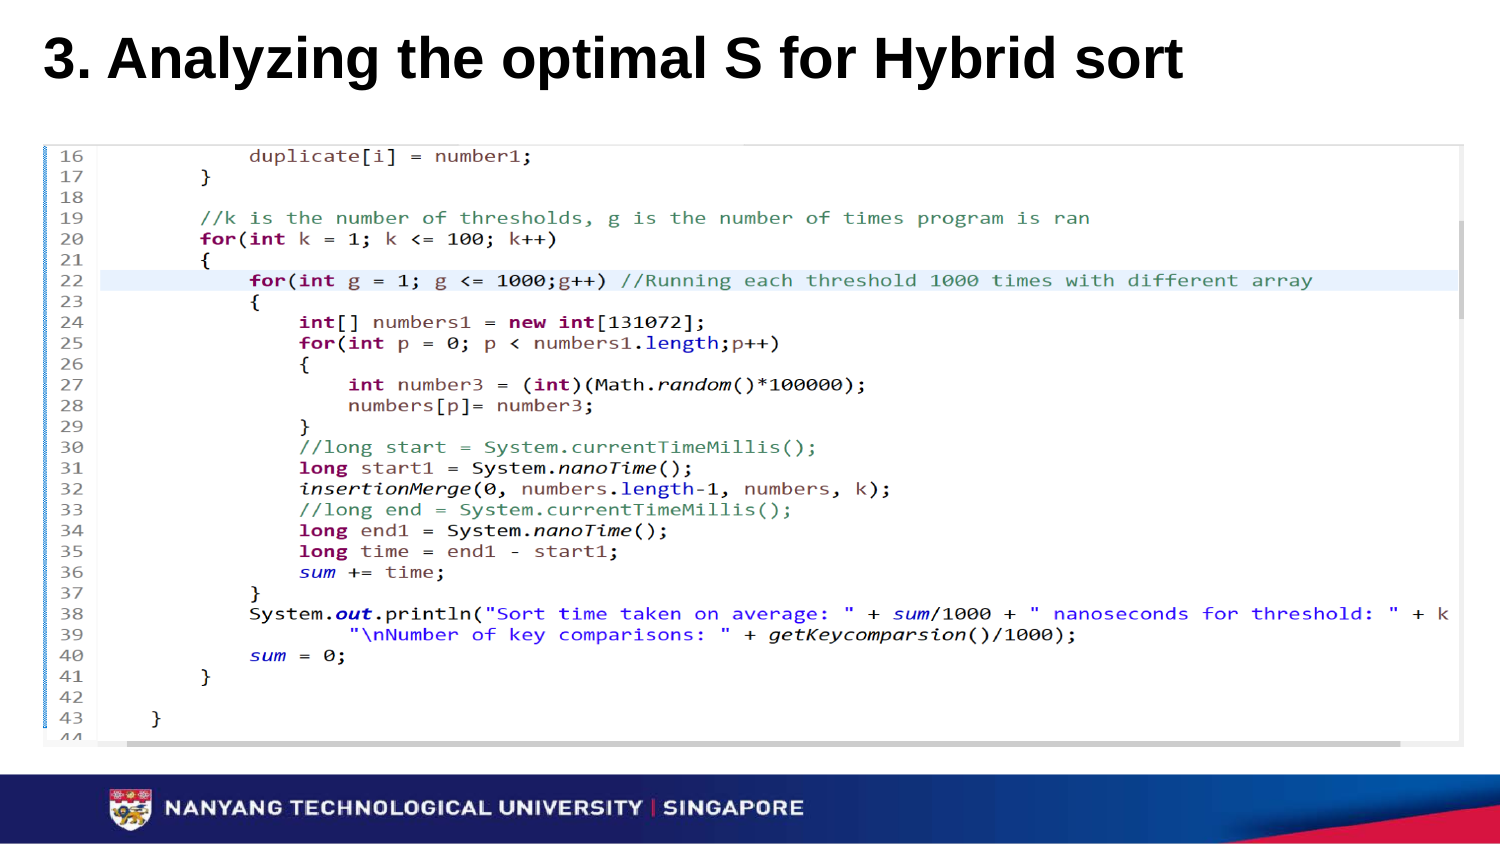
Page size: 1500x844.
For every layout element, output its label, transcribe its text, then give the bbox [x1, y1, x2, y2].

picture [43, 144, 1465, 747]
picture [0, 773, 1500, 844]
title 3. Analyzing the optimal S for Hybrid sort [43, 20, 1430, 143]
